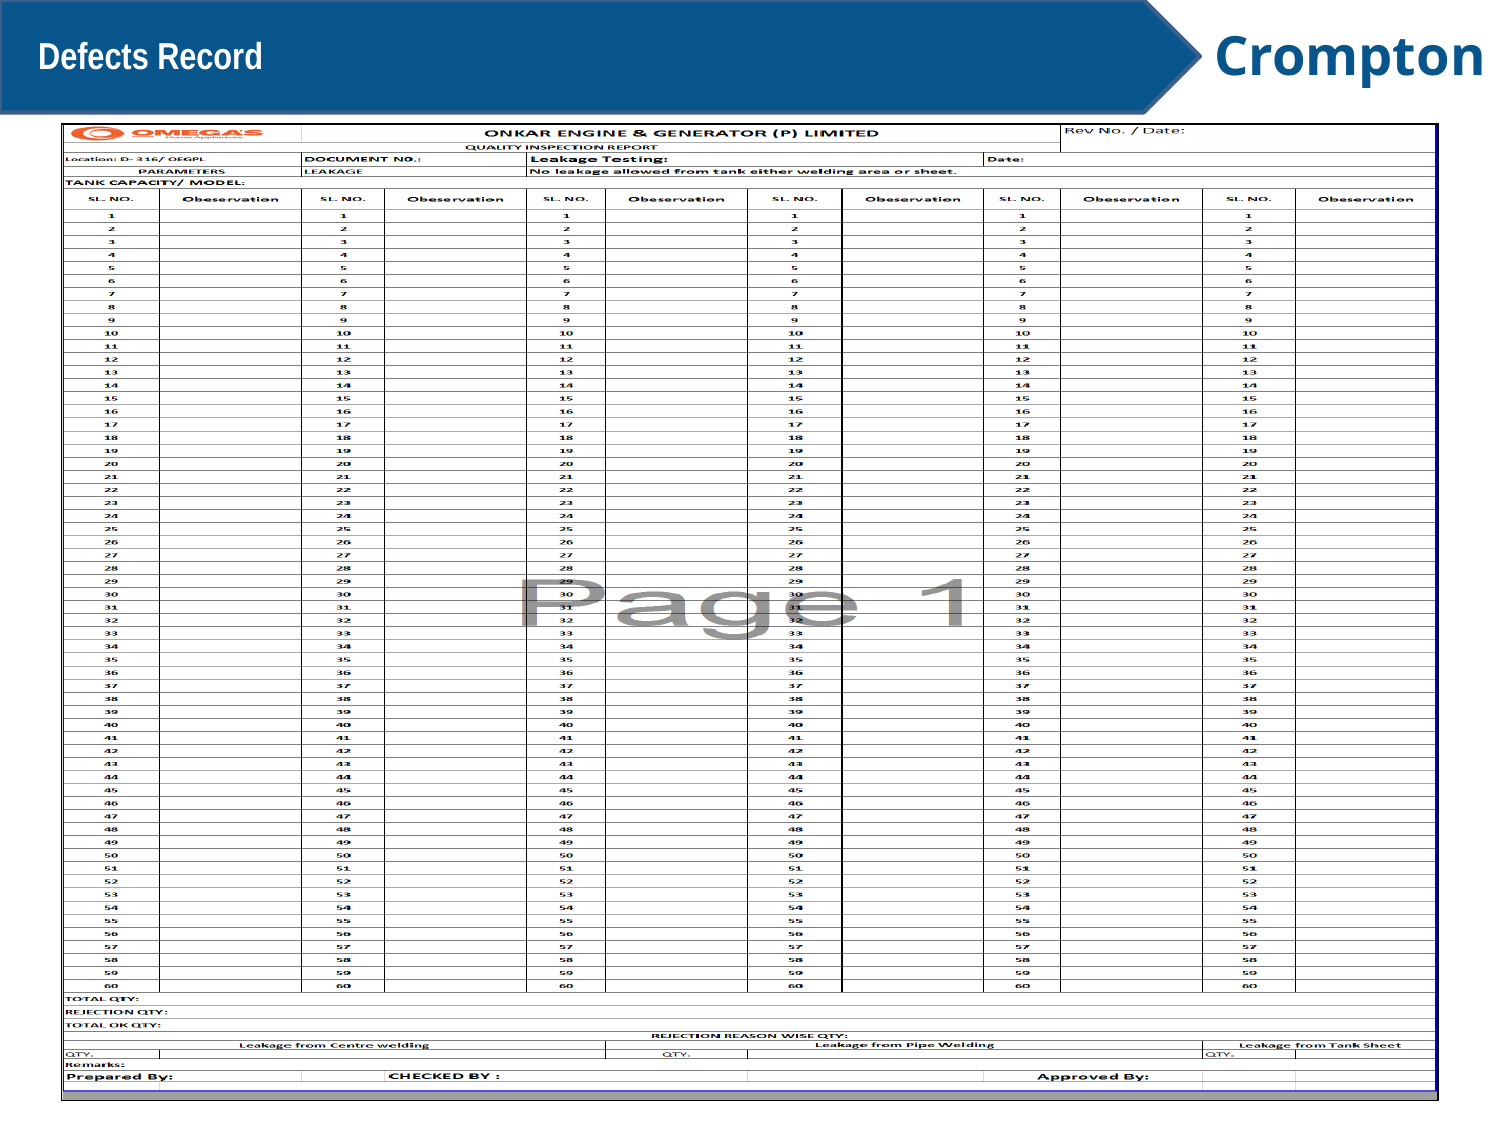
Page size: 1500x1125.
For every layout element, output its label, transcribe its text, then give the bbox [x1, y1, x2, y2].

picture [62, 124, 1438, 1101]
text_box Defects Record [23, 24, 279, 85]
